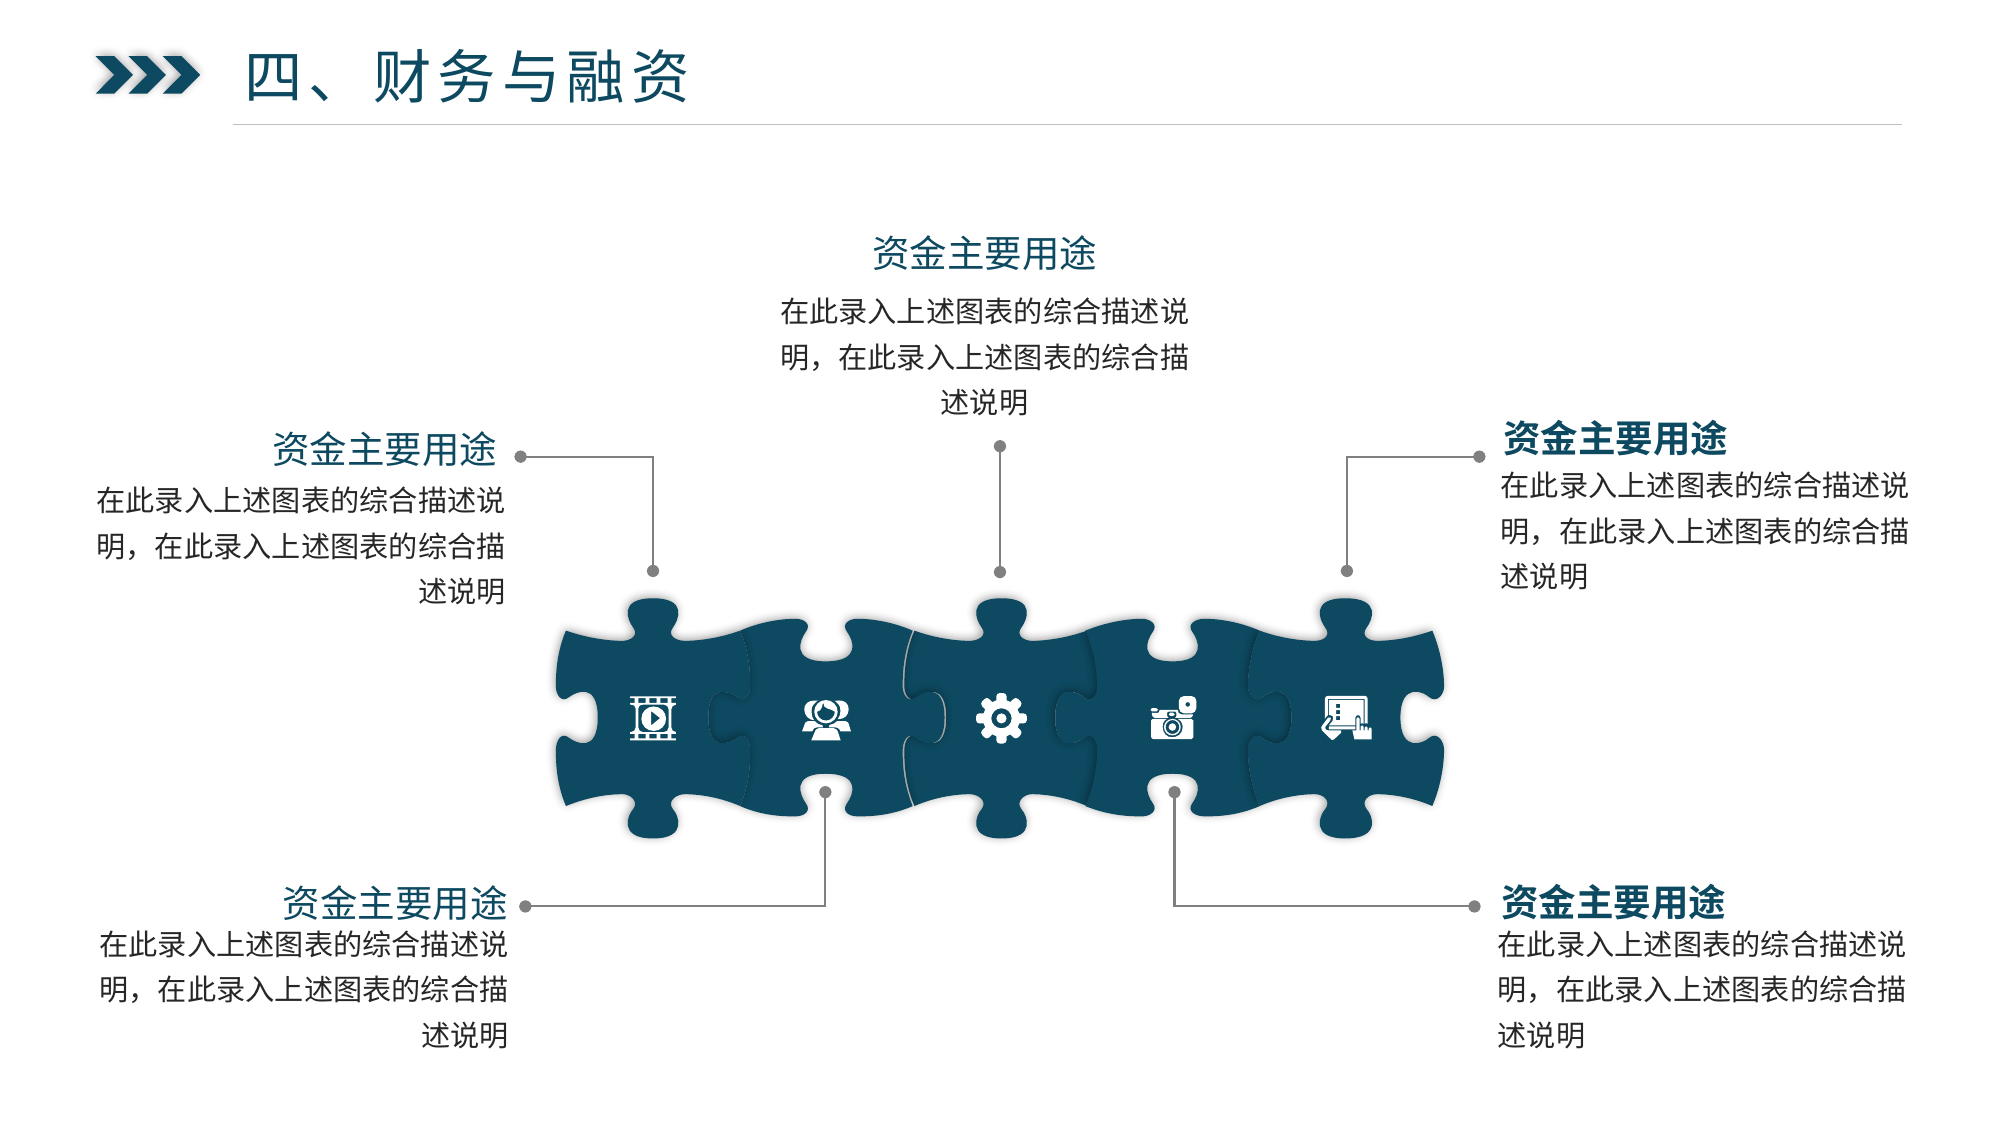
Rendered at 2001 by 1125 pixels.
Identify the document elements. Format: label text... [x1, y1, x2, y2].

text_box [555, 598, 751, 839]
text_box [1055, 618, 1247, 817]
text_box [95, 56, 201, 94]
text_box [1482, 857, 1935, 1057]
text_box [524, 817, 826, 913]
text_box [759, 208, 1211, 425]
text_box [751, 618, 945, 817]
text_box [904, 598, 1099, 839]
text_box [72, 859, 524, 1057]
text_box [69, 405, 521, 614]
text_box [1247, 598, 1445, 839]
text_box [1173, 817, 1481, 913]
text_box [1340, 450, 1485, 578]
text_box [521, 450, 660, 578]
text_box 四、财务与融资 [232, 34, 1104, 117]
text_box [1485, 394, 1938, 599]
